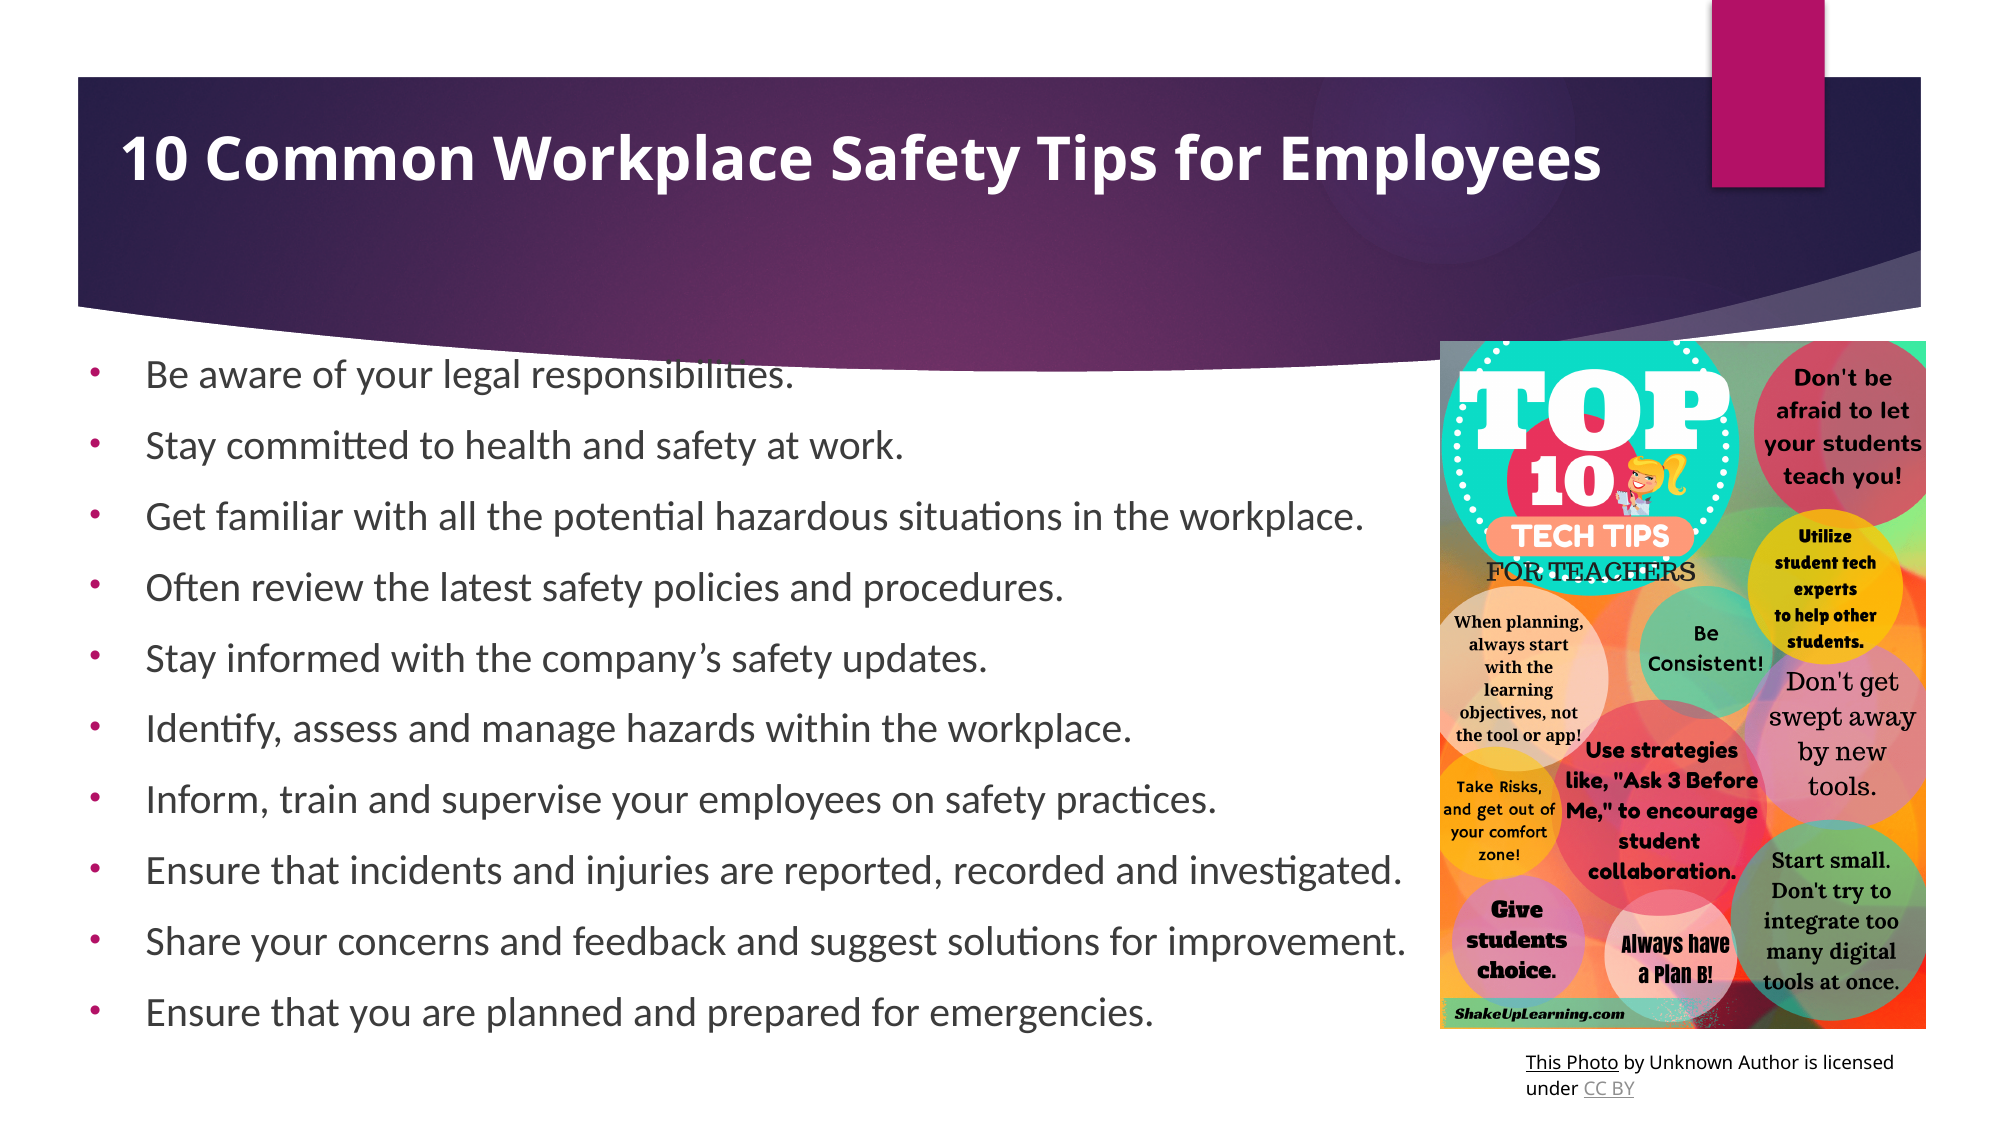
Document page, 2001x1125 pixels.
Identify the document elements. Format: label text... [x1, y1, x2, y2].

list Be aware of your legal responsibilities. Stay committed to health and safety at work. Get familiar with all the potential hazardous situations in the workplace. Often review the latest safety policies and procedures. Stay informed with the company’s safety updates. Identify, assess and manage hazards within the workplace. Inform, train and supervise your employees on safety practices. Ensure that incidents and injuries are reported, recorded and investigated. Share your concerns and feedback and suggest solutions for improvement. Ensure that you are planned and prepared for emergencies. [74, 339, 1455, 1104]
picture [1439, 341, 1926, 1029]
text_box This Photo by Unknown Author is licensed under CC BY [1510, 1043, 1926, 1109]
title 10 Common Workplace Safety Tips for Employees [104, 109, 1627, 276]
